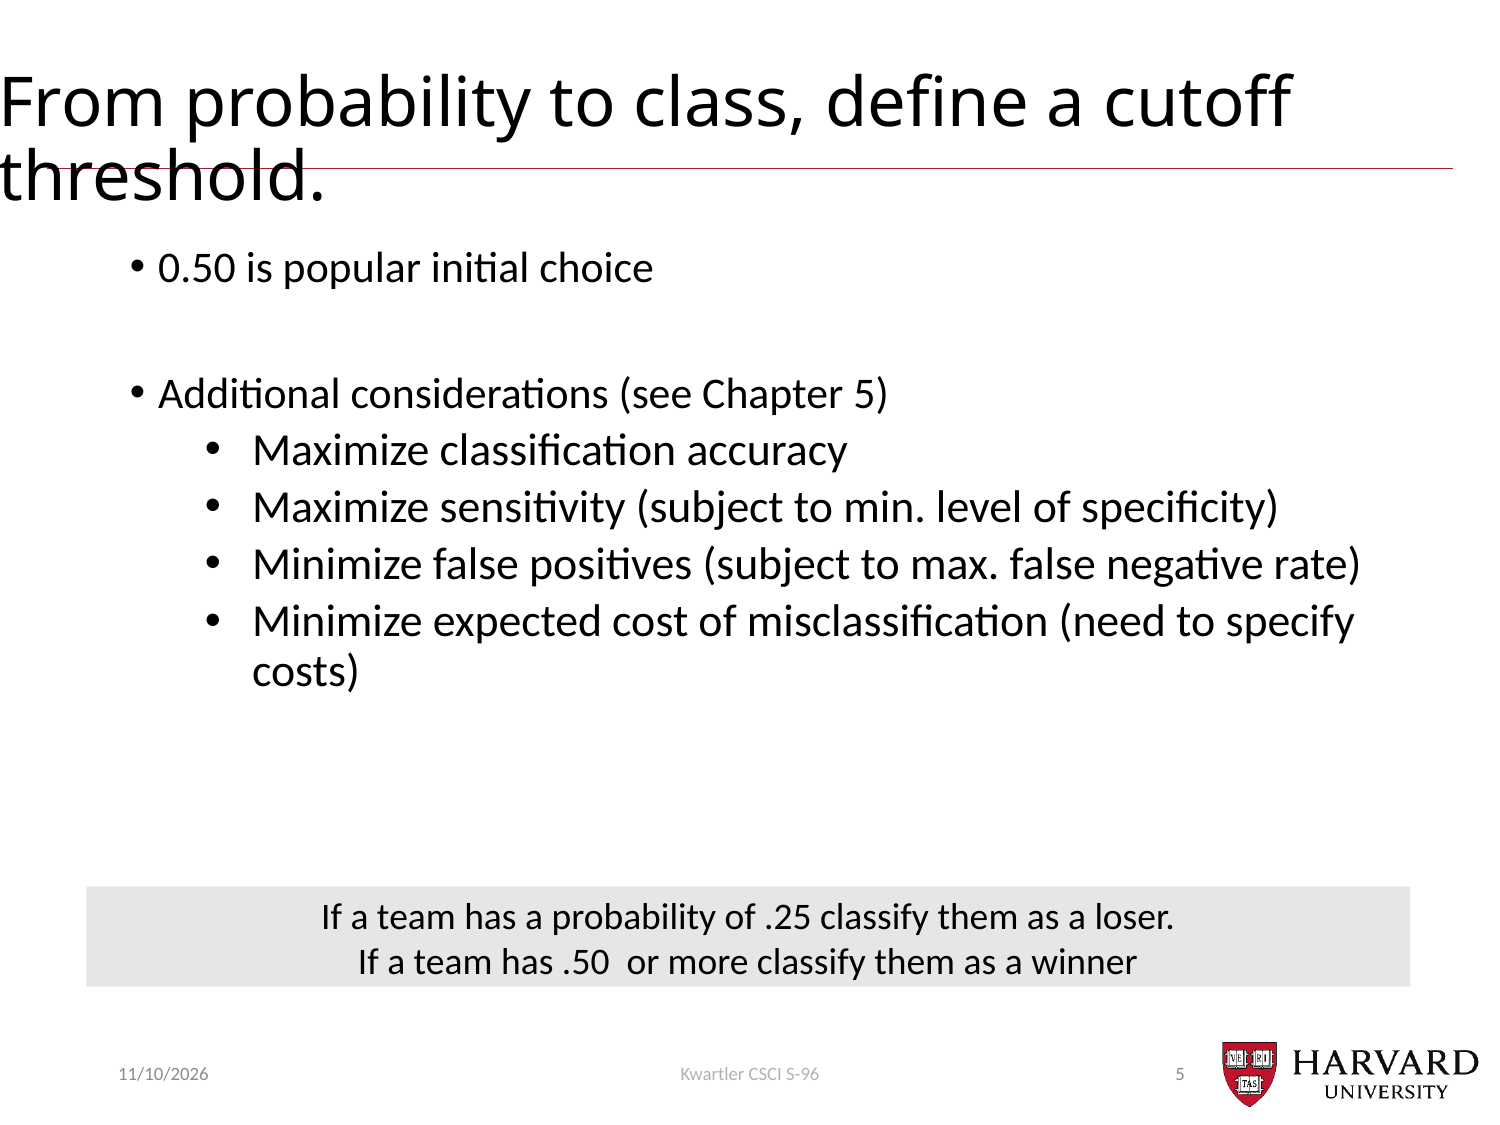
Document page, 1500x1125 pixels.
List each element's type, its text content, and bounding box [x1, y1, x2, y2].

slide_number 5 [1059, 1042, 1200, 1103]
picture [1200, 1024, 1500, 1125]
text_box If a team has a probability of .25 classify them as a loser. If a team has .50 or more classify them as a winner [85, 886, 1411, 988]
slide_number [103, 1042, 441, 1103]
footer Kwartler CSCI S-96 [496, 1042, 1004, 1103]
title From probability to class, define a cutoff threshold. [0, 59, 1500, 157]
text_box 0.50 is popular initial choice Additional considerations (see Chapter 5) Maximize classification accuracy Maximize sensitivity (subject to min. level of specificity) Minimize false positives (subject to max. false negative rate) Minimize expected cost of misclassification (need to specify costs) [115, 237, 1391, 886]
